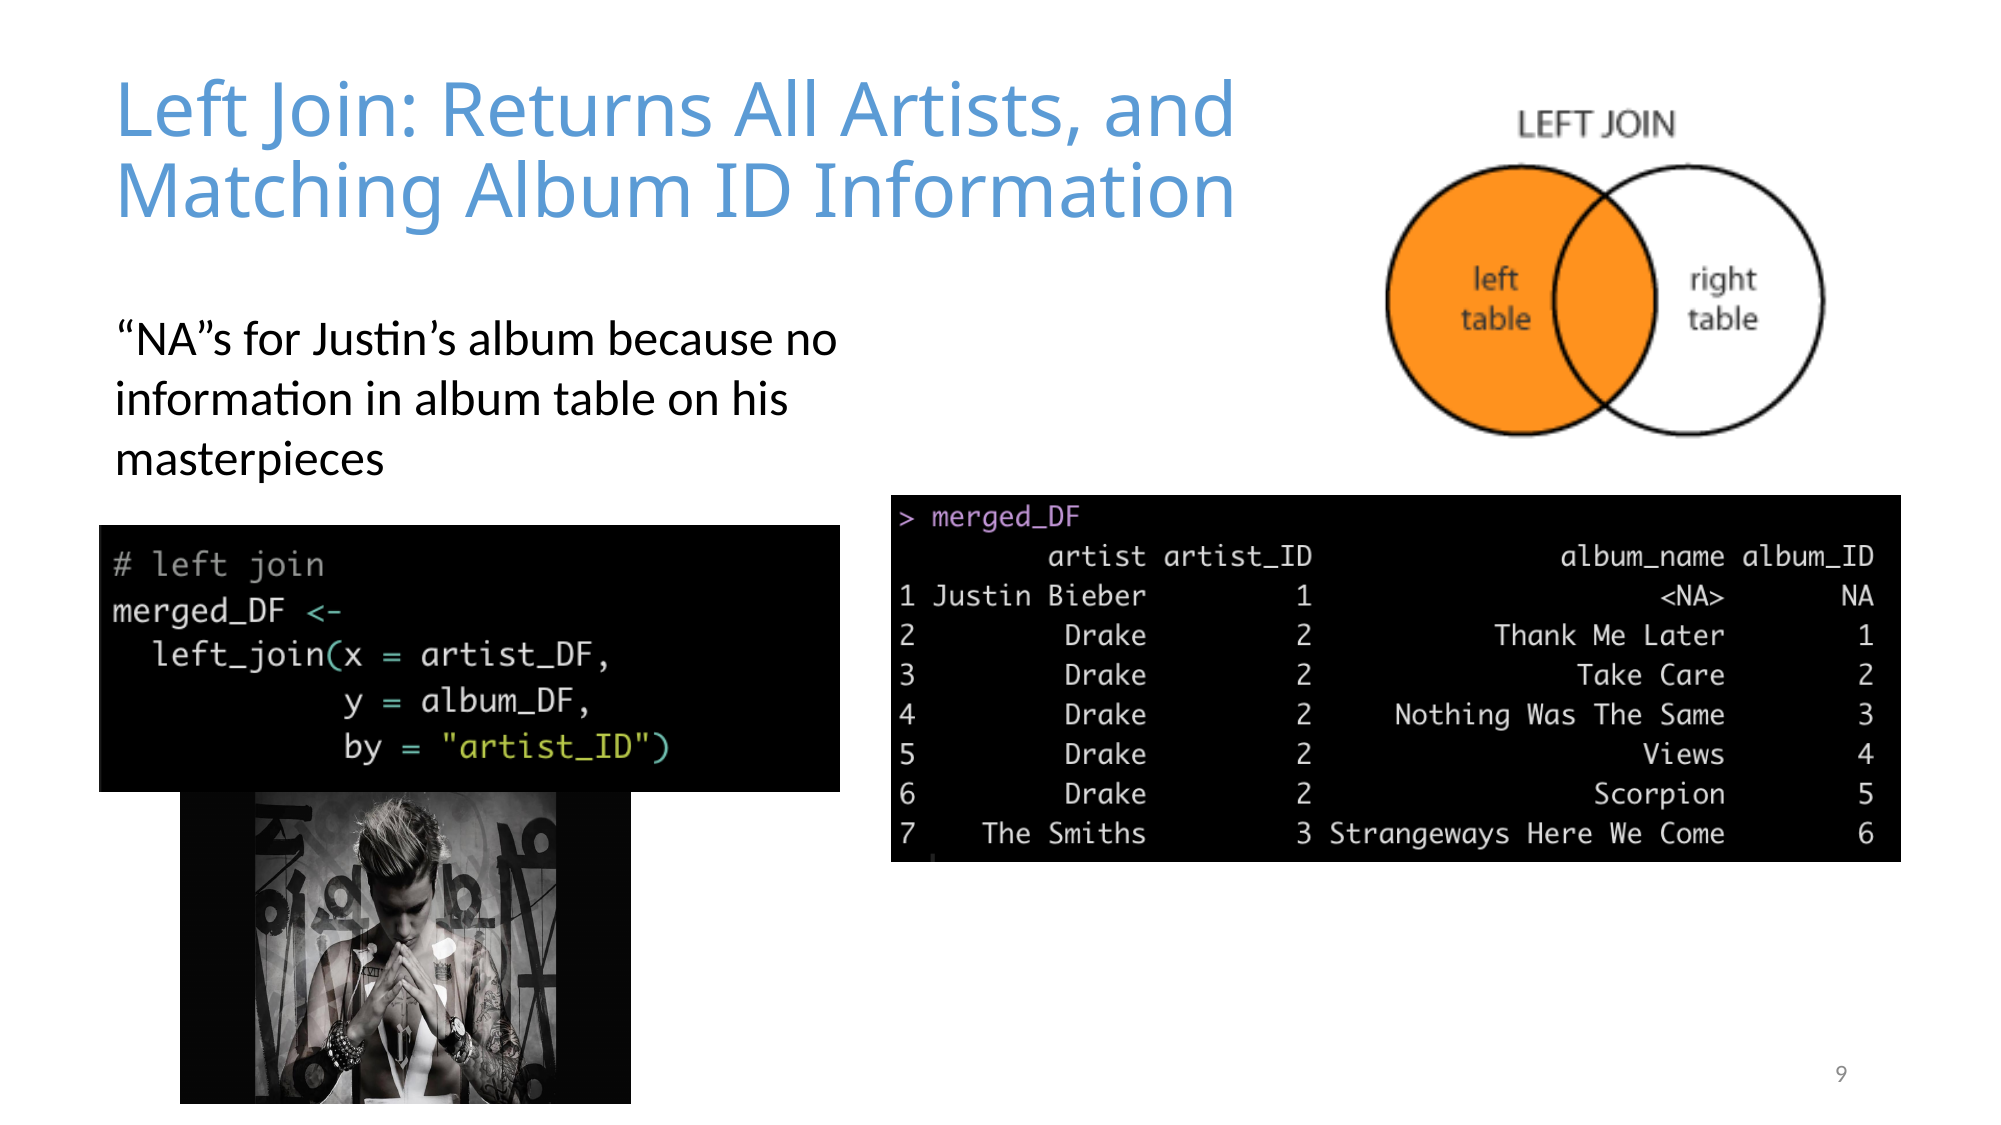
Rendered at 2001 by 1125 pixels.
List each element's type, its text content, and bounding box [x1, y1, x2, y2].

slide_number 9 [1412, 1042, 1863, 1103]
picture [1376, 59, 1901, 466]
picture [99, 525, 840, 1104]
picture [891, 495, 1901, 863]
text_box “NA”s for Justin’s album because no information in album table on his masterpieces [99, 298, 913, 494]
text_box Left Join: Returns All Artists, and Matching Album ID Information [99, 60, 1376, 246]
